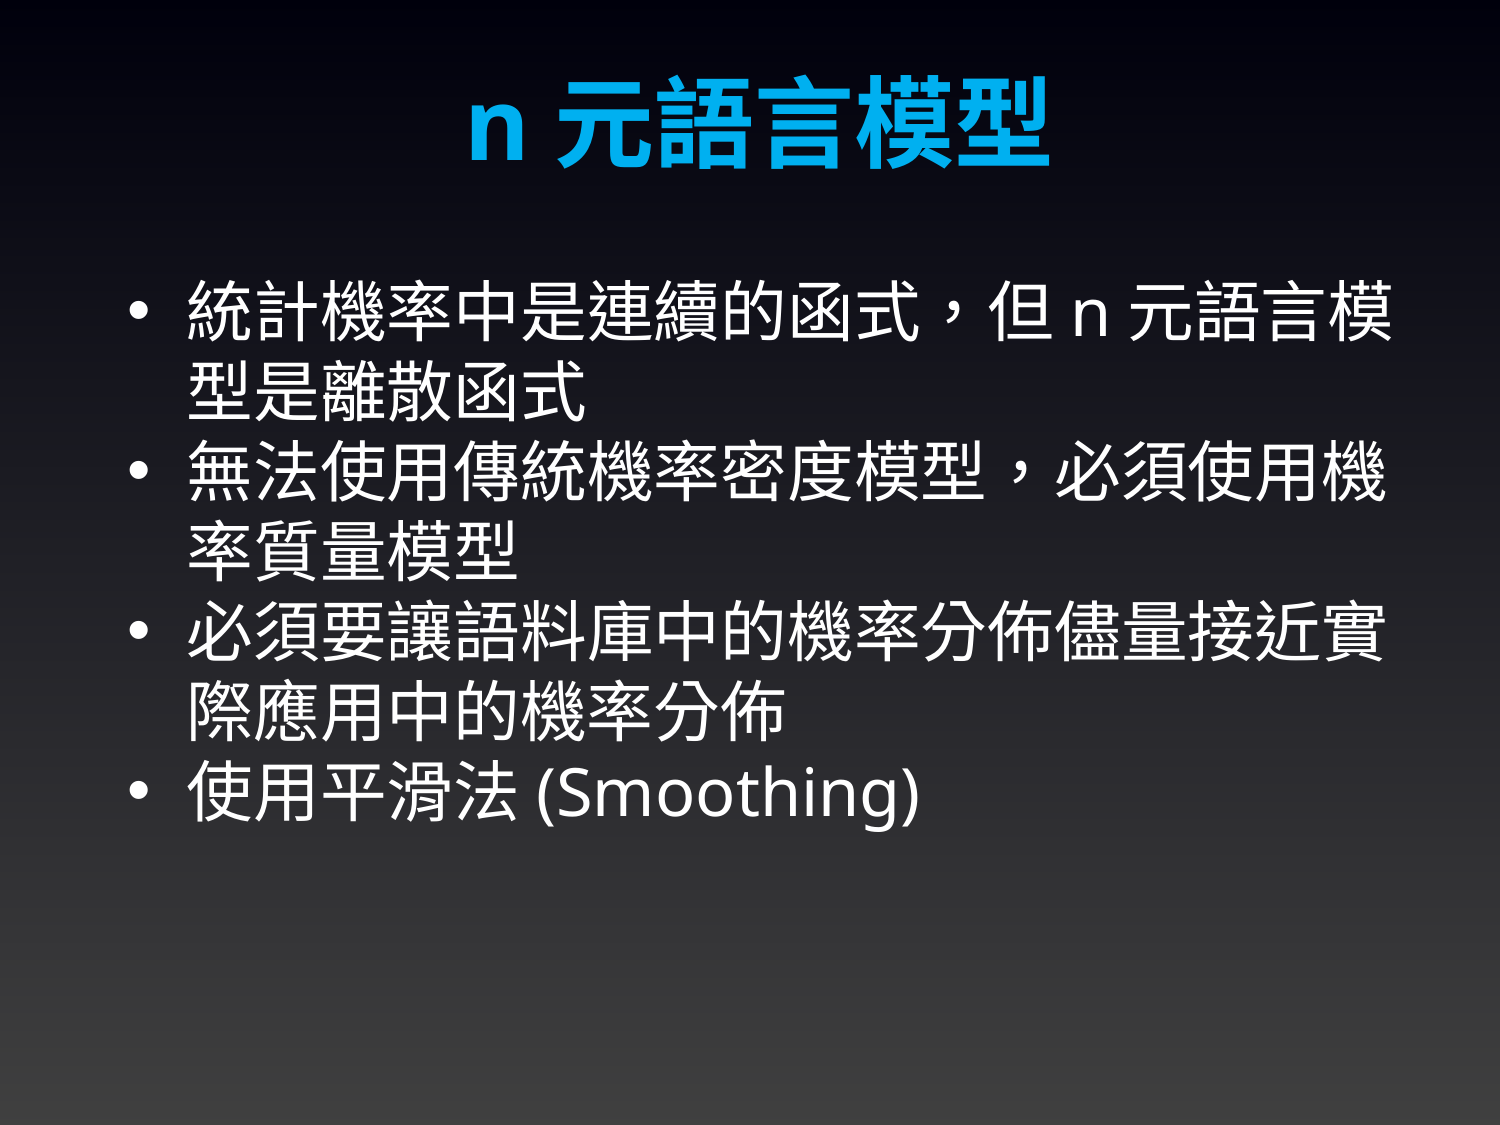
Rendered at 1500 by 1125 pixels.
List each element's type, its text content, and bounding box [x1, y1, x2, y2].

text_box 統計機率中是連續的函式，但n元語言模型是離散函式 無法使用傳統機率密度模型，必須使用機率質量模型 必須要讓語料庫中的機率分佈儘量接近實際應用中的機率分佈 使用平滑法(Smoothing) [112, 262, 1438, 917]
text_box n元語言模型 [450, 33, 1150, 196]
